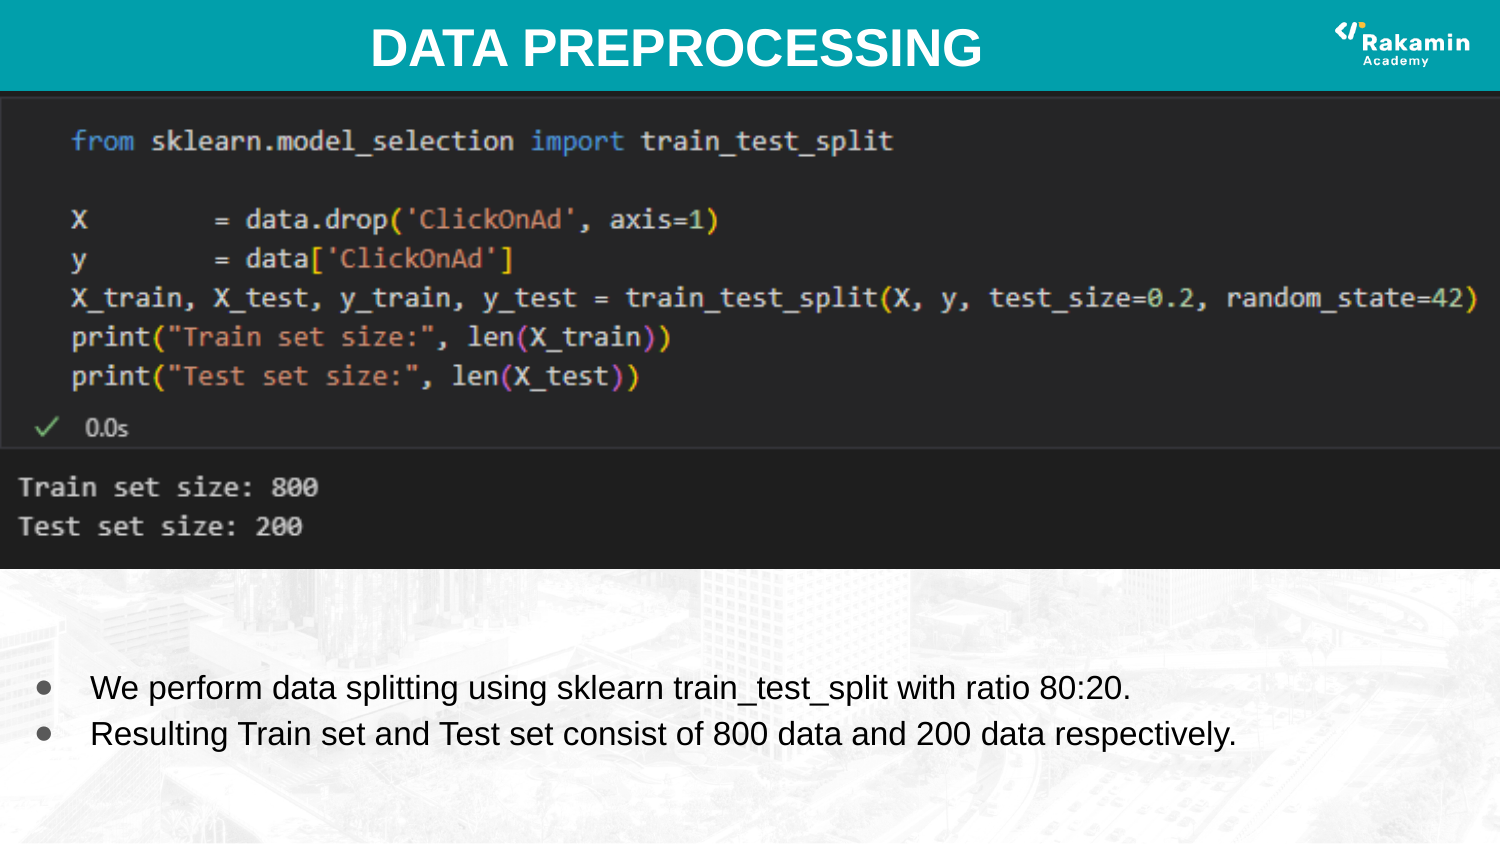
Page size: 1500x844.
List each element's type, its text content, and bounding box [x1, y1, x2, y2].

title DATA PREPROCESSING [51, 0, 1304, 90]
picture [0, 0, 1500, 844]
list We perform data splitting using sklearn train_test_split with ratio 80:20. Resulting Train set and Test set consist of 800 data and 200 data respectively. [0, 577, 1279, 844]
